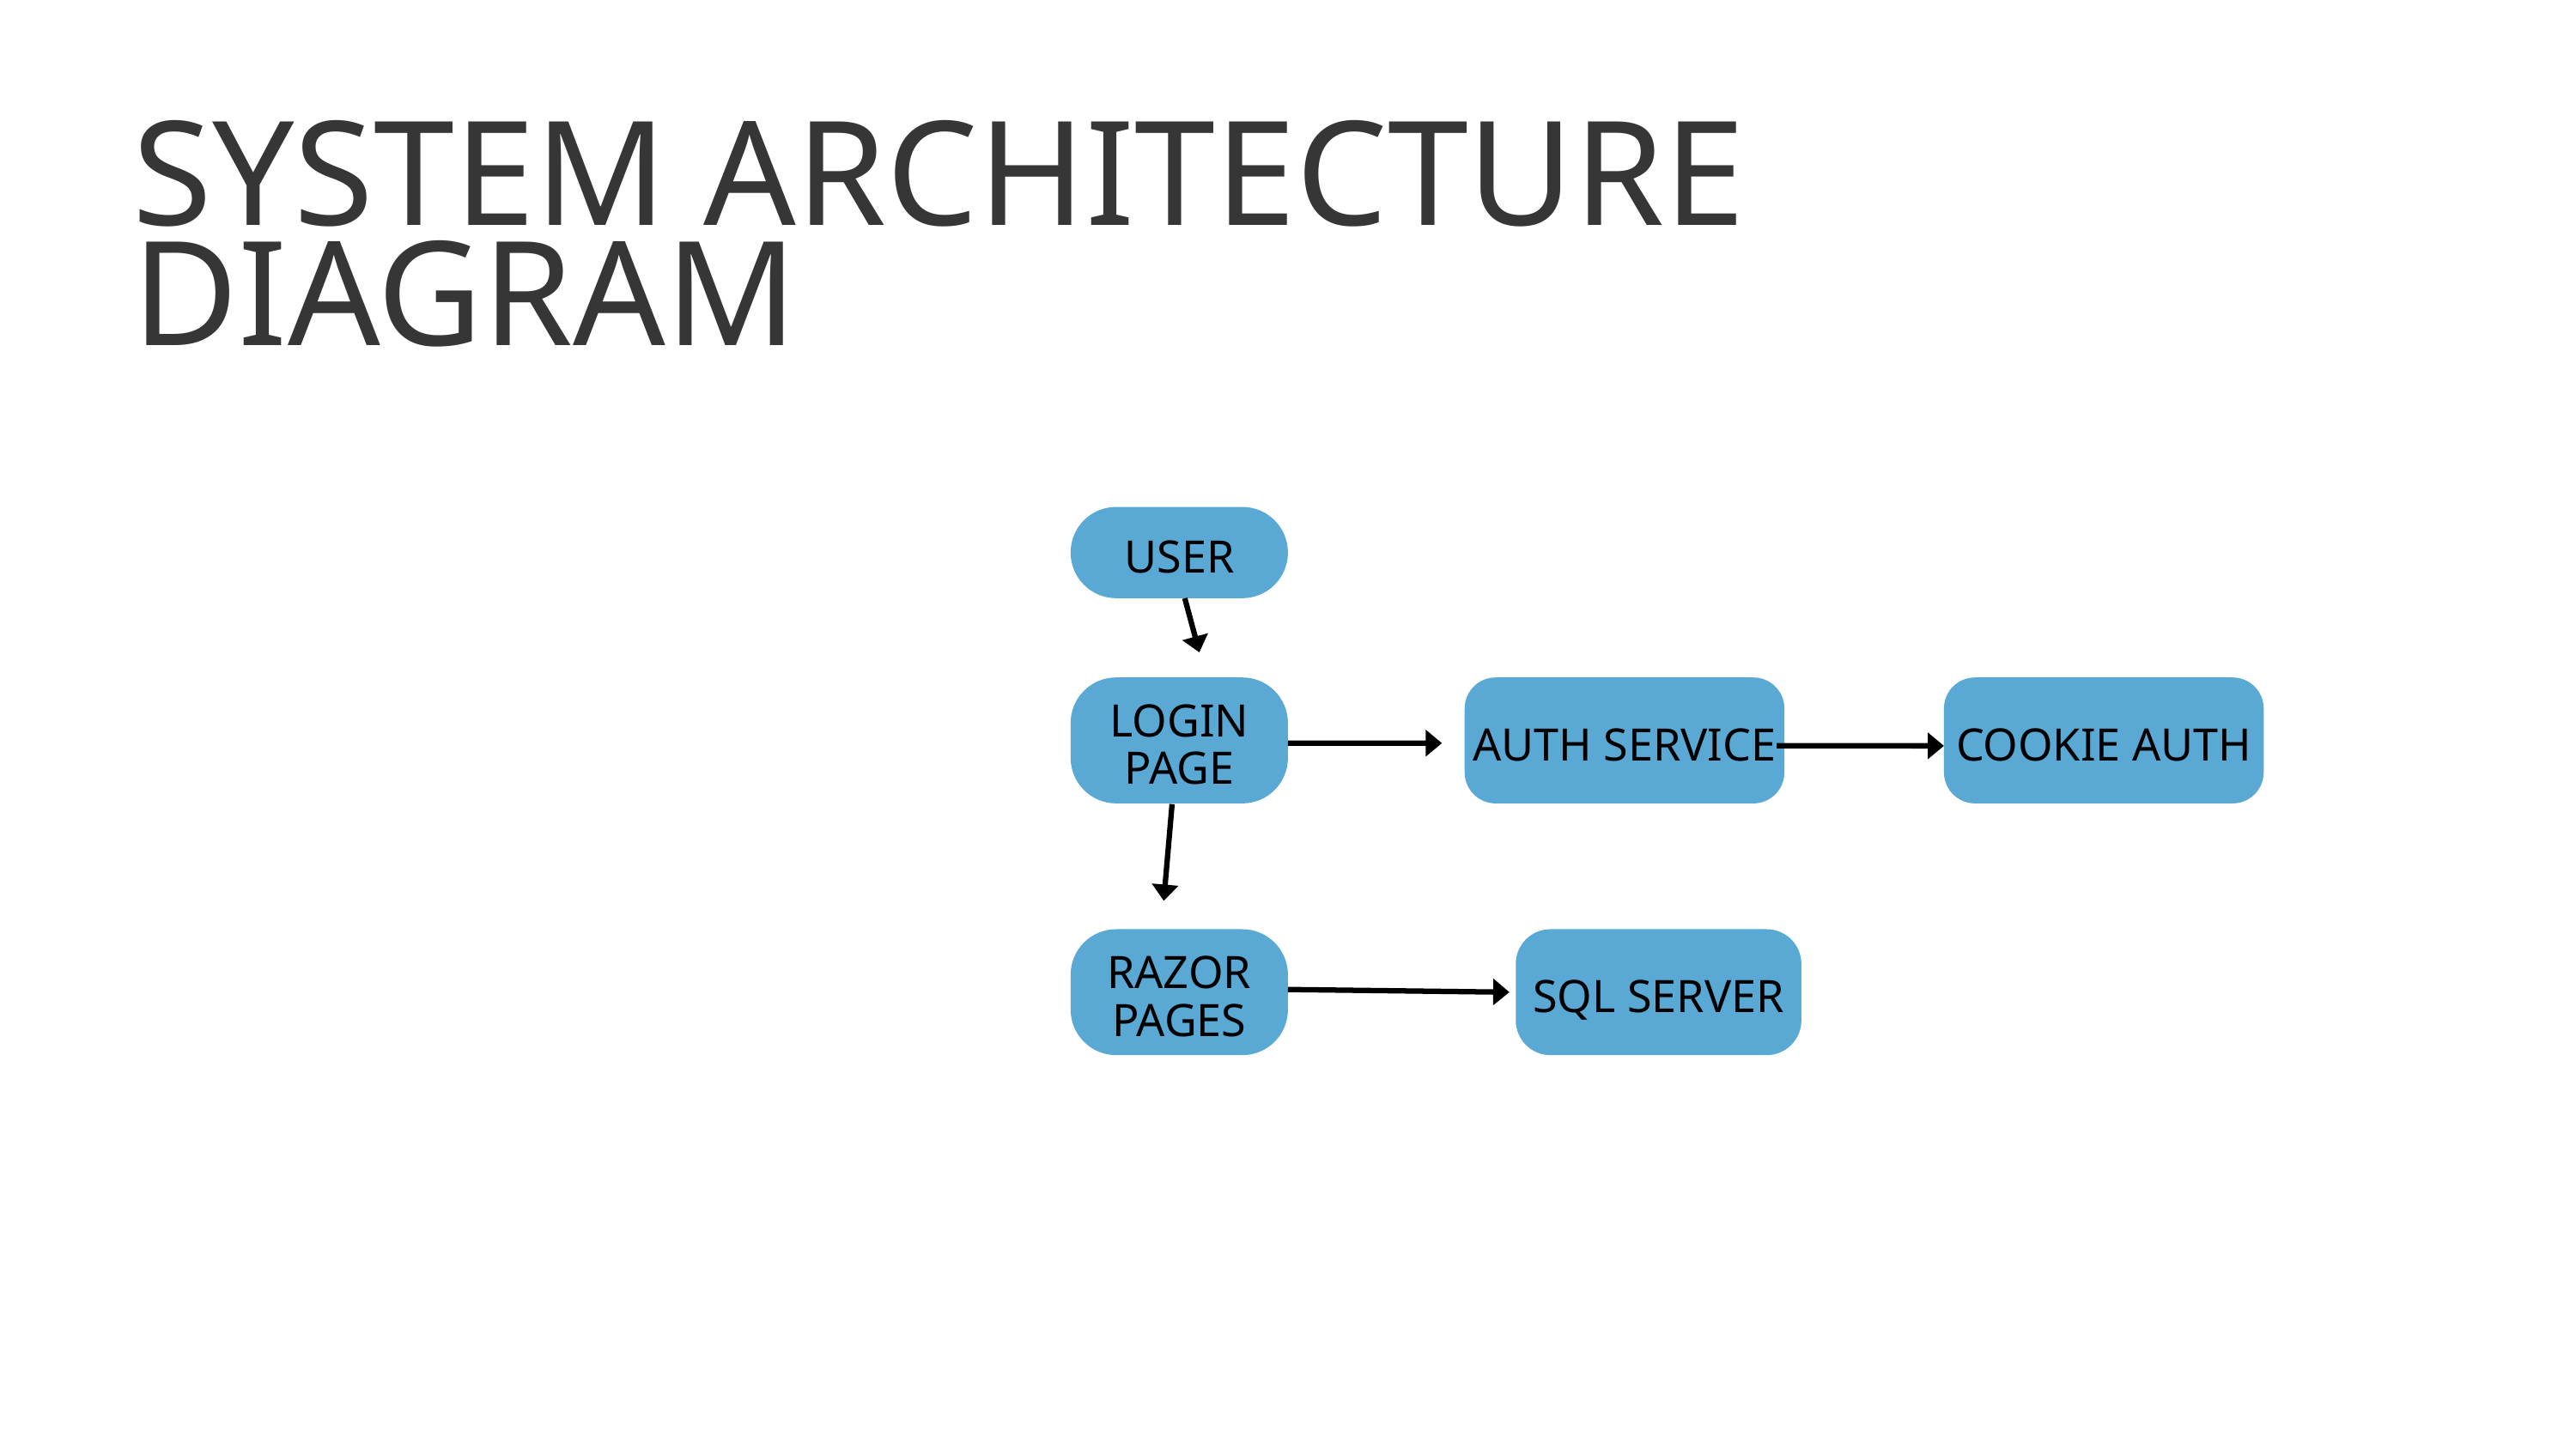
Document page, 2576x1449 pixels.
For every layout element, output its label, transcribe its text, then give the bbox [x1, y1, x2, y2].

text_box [1943, 676, 2264, 804]
text_box [1156, 810, 1174, 901]
text_box [1291, 983, 1510, 1001]
text_box [1789, 737, 1939, 755]
text_box SYSTEM ARCHITECTURE DIAGRAM [132, 133, 1854, 374]
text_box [1516, 929, 1802, 1056]
text_box [1187, 606, 1206, 652]
text_box [1291, 734, 1443, 753]
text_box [1070, 676, 1289, 804]
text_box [1070, 506, 1289, 599]
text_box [1464, 676, 1785, 804]
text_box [1070, 929, 1289, 1056]
